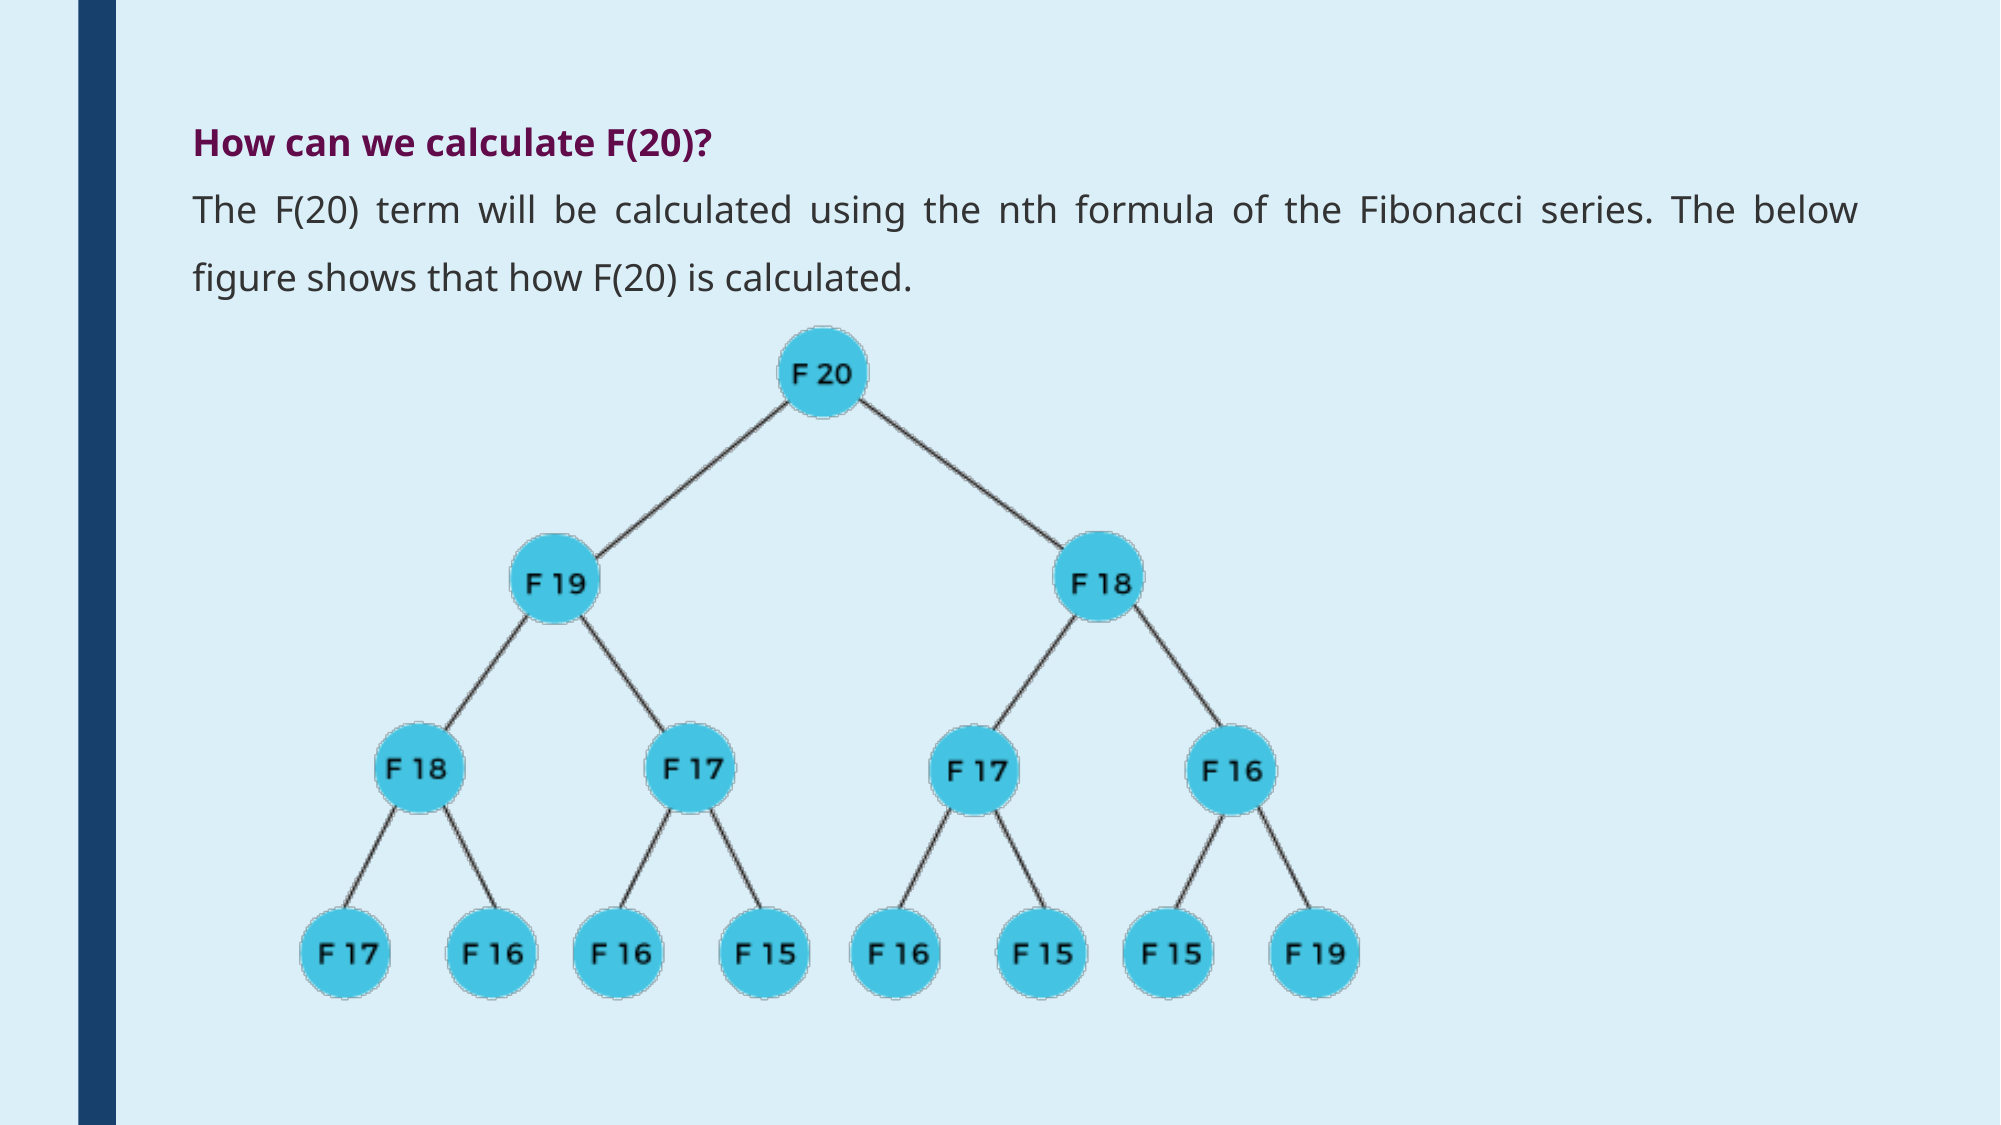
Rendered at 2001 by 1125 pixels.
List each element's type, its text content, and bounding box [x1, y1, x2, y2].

text_box How can we calculate F(20)? The F(20) term will be calculated using the nth formula of the Fibonacci series. The below figure shows that how F(20) is calculated. [177, 89, 1875, 307]
picture [287, 298, 1391, 1049]
